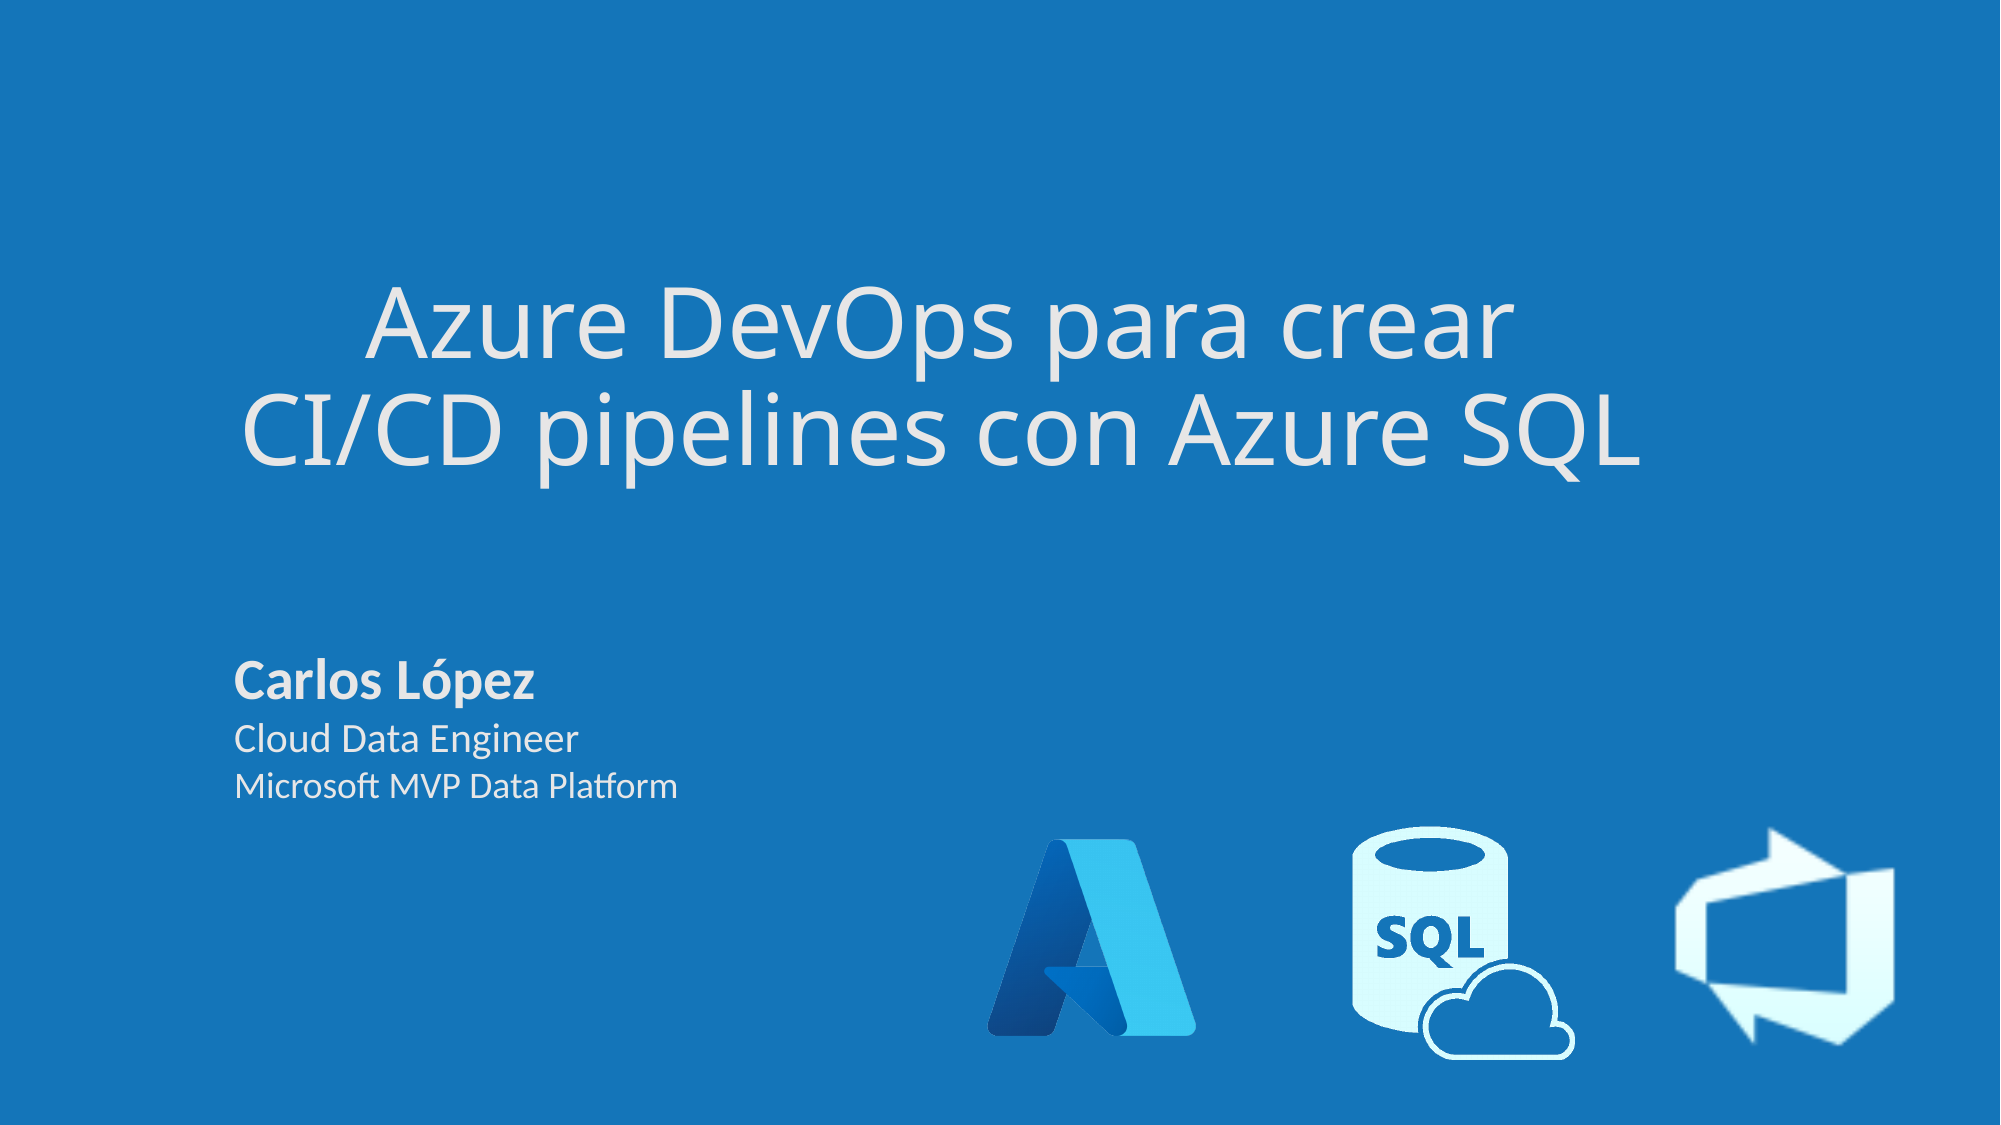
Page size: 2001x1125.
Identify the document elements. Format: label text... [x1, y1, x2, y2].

text_box Carlos López Cloud Data Engineer Microsoft MVP Data Platform [219, 633, 727, 814]
picture [1663, 815, 1909, 1060]
picture [1352, 826, 1575, 1060]
title Azure DevOps para crear CI/CD pipelines con Azure SQL [219, 197, 1664, 495]
picture [969, 815, 1214, 1060]
